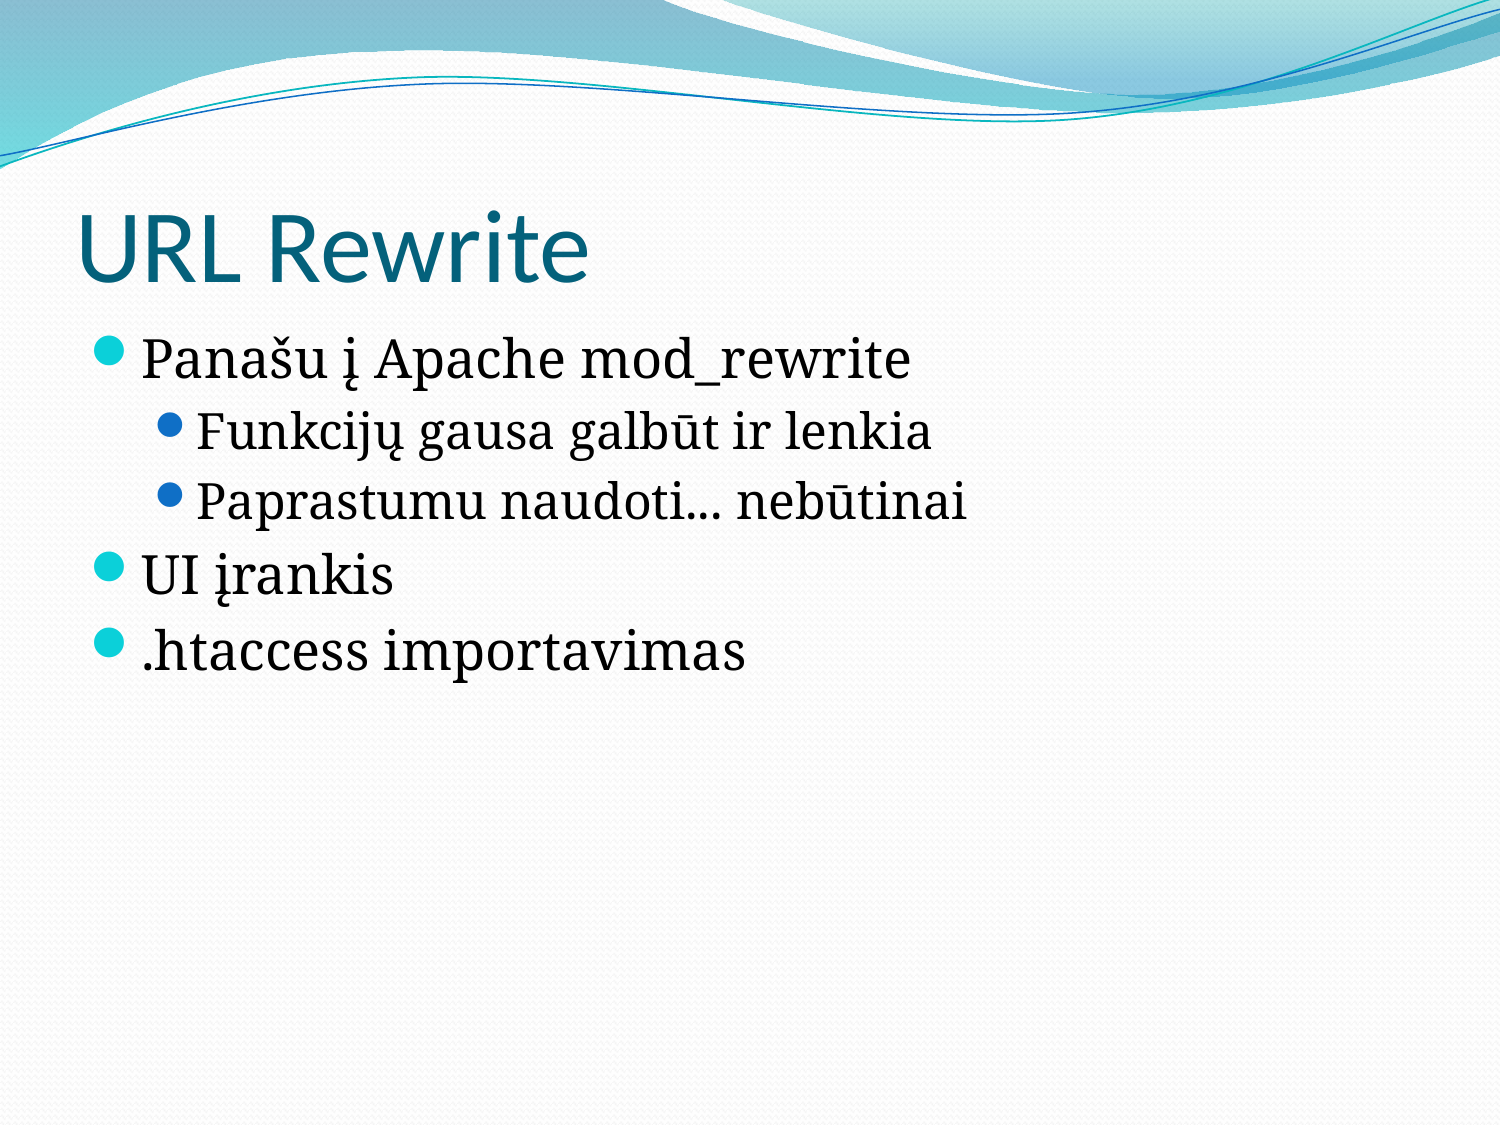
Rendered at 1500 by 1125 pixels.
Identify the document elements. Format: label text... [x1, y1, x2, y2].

list Panašu į Apache mod_rewrite Funkcijų gausa galbūt ir lenkia Paprastumu naudoti... nebūtinai UI įrankis .htaccess importavimas [75, 317, 1425, 1038]
title URL Rewrite [75, 115, 1425, 303]
